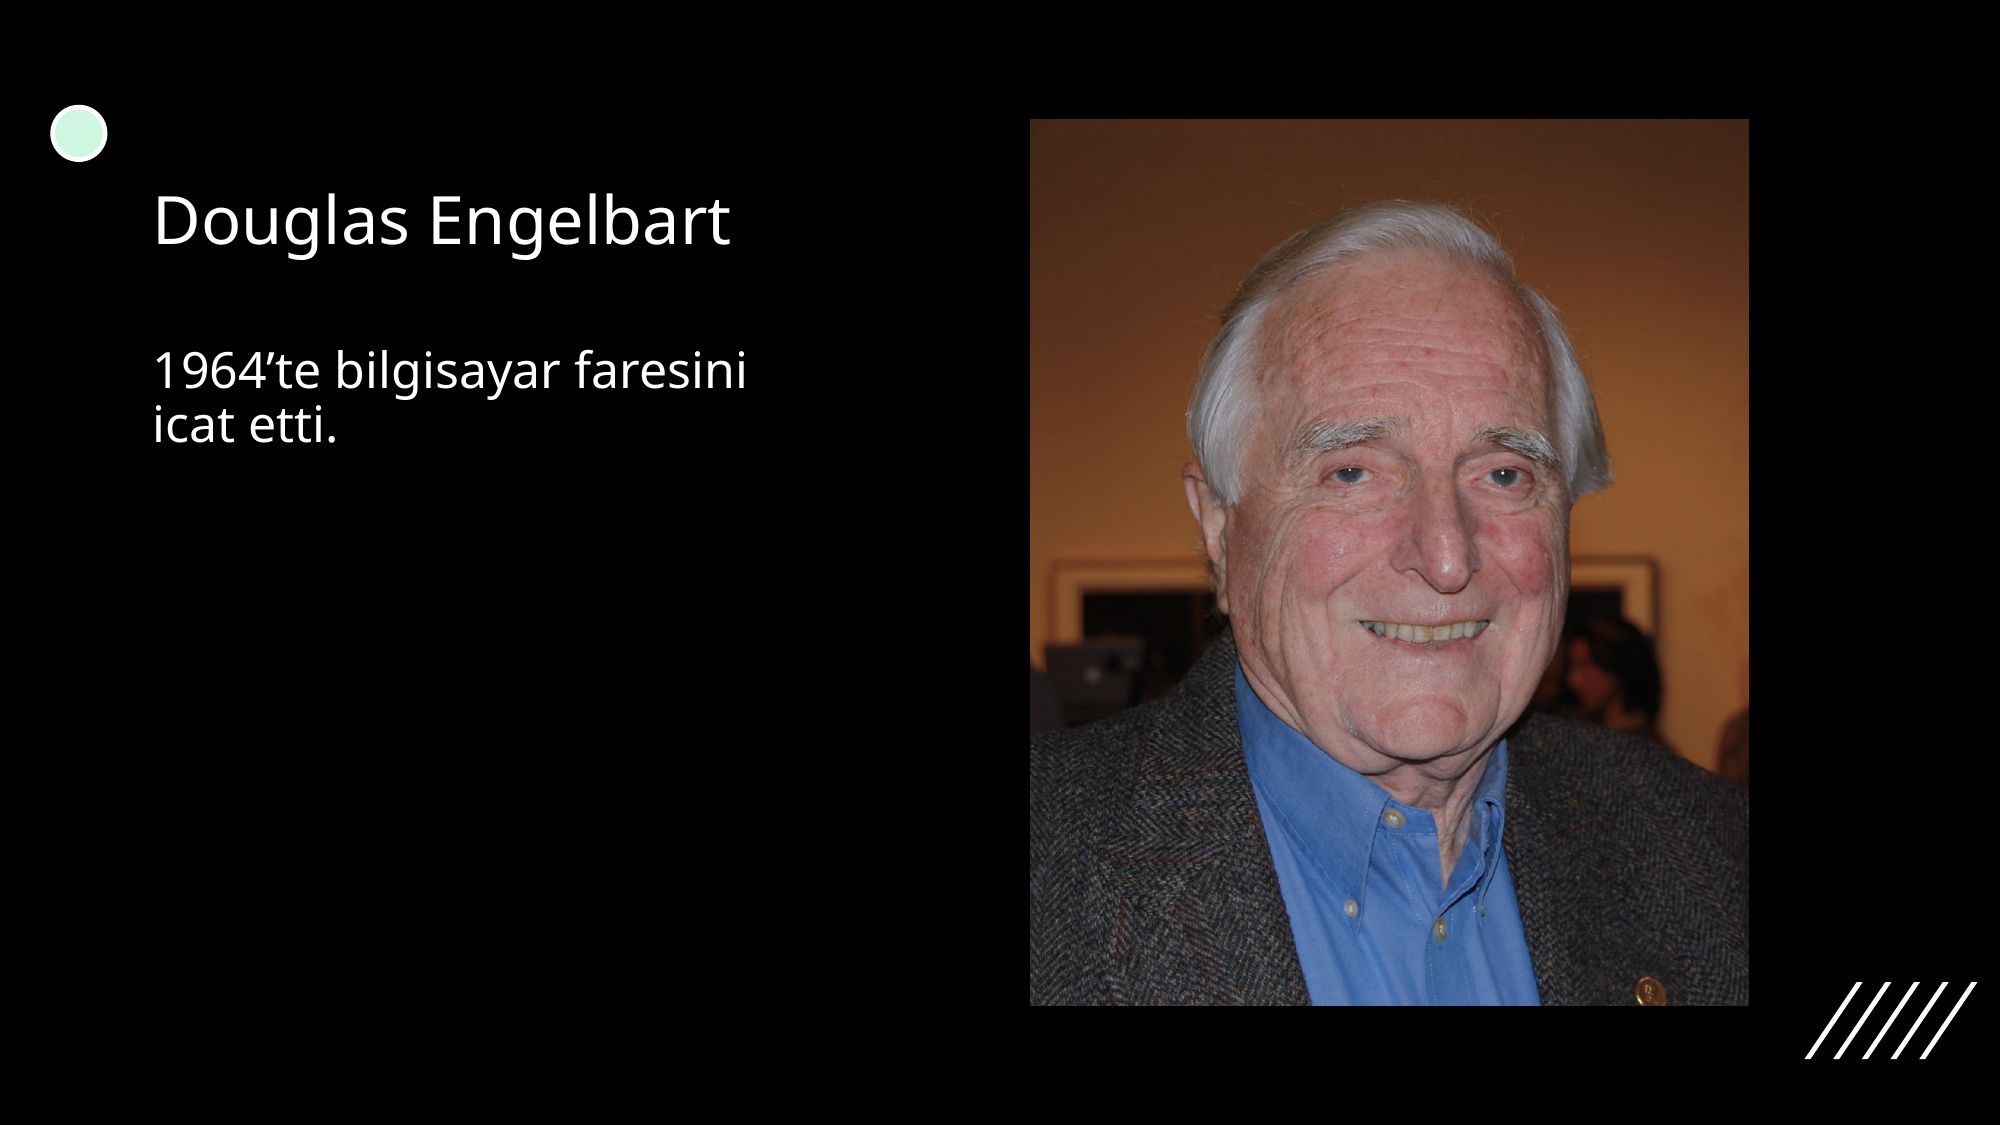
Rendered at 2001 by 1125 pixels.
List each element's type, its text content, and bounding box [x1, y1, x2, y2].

title Douglas Engelbart [137, 75, 783, 267]
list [1029, 118, 1749, 1006]
list 1964’te bilgisayar faresini icat etti. [137, 337, 783, 963]
